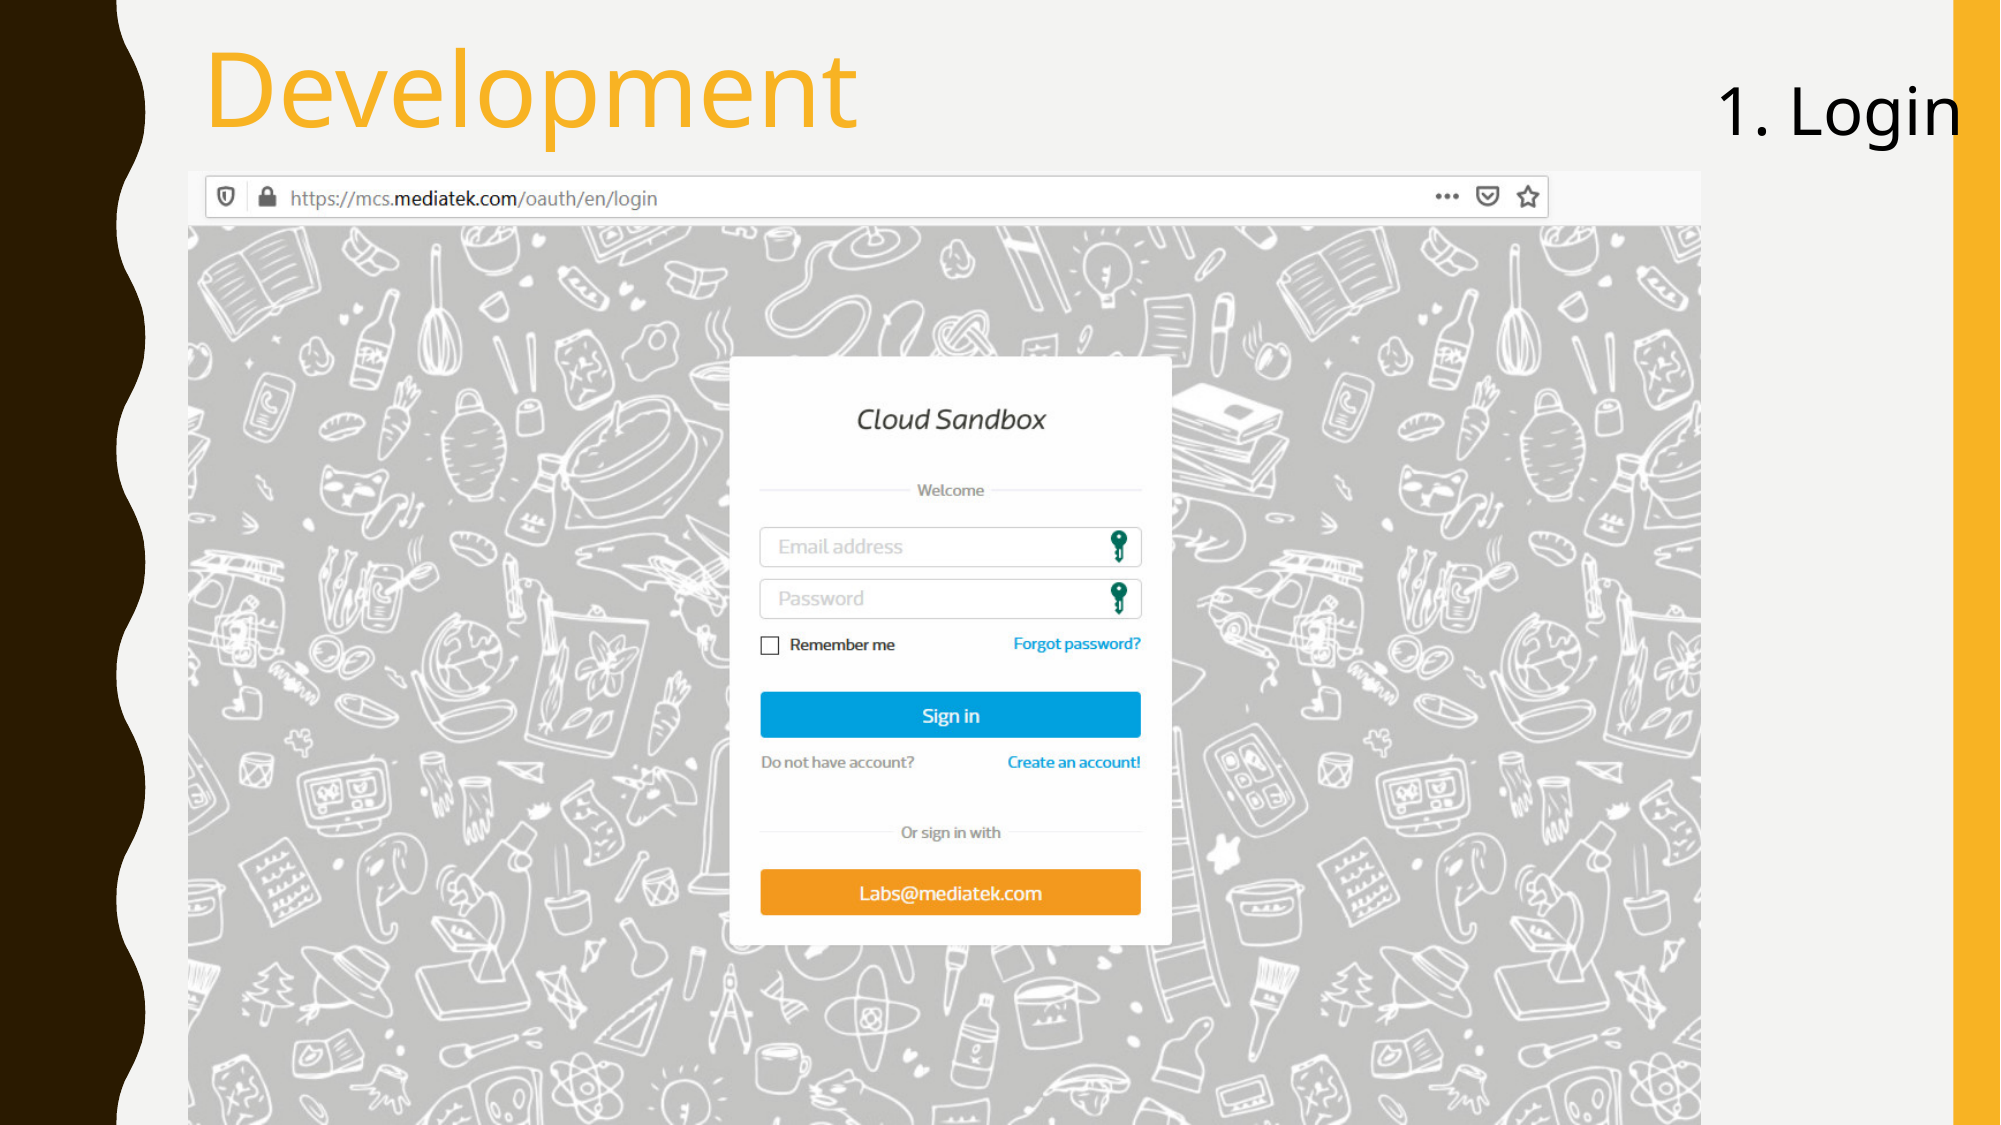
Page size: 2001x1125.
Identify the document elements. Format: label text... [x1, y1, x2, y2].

text_box 1. Login [1700, 61, 2000, 157]
text_box Development Cycle [188, 16, 1080, 171]
picture [188, 171, 1701, 1125]
